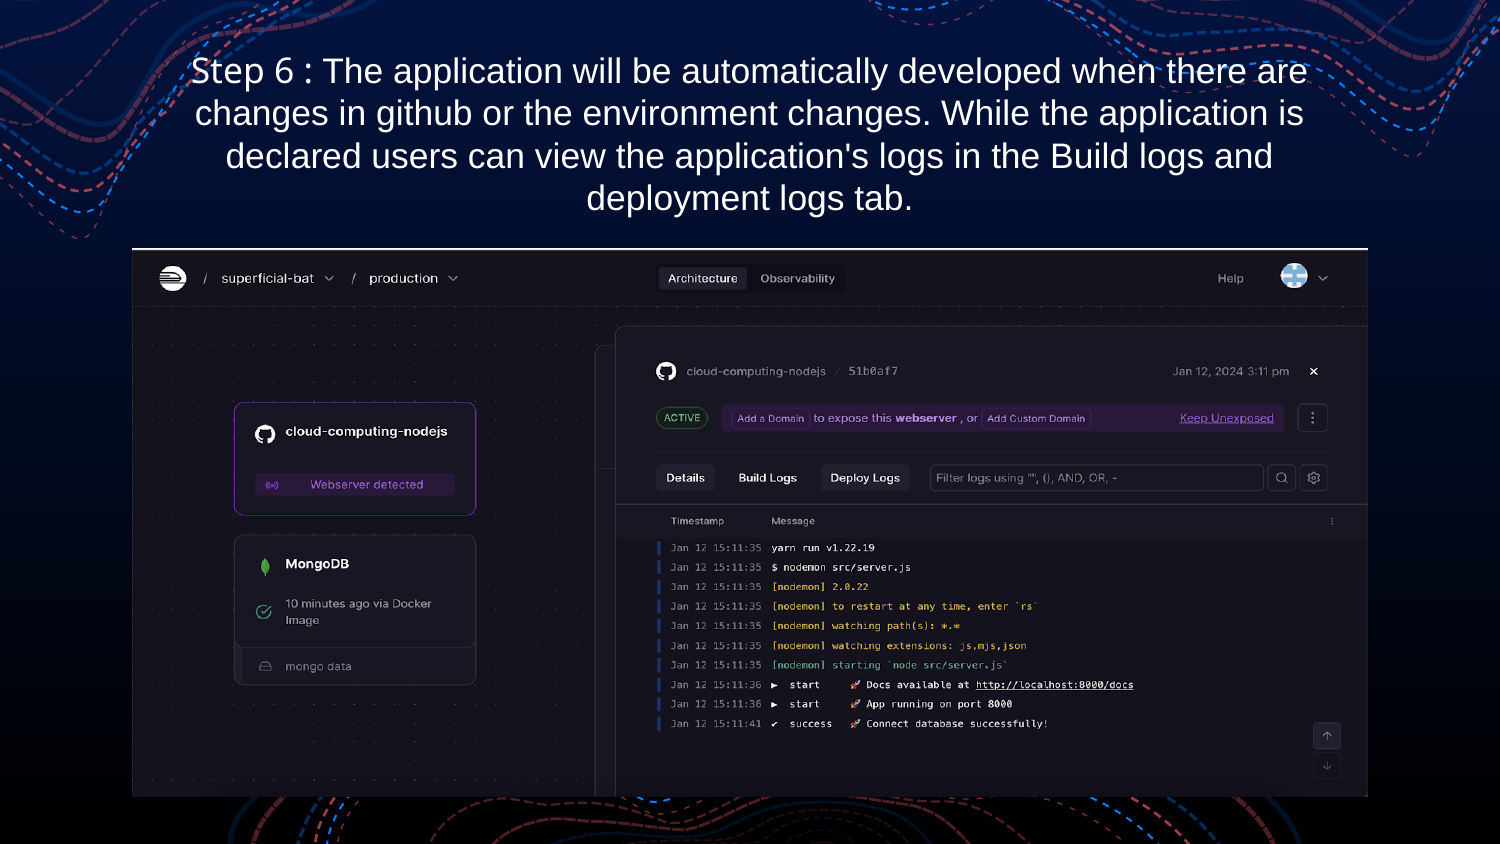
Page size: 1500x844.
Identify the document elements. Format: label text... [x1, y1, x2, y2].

title Step 6 : The application will be automatically developed when there are changes in github or the environment changes. While the application is declared users can view the application's logs in the Build logs and deployment logs tab. [118, 32, 1382, 135]
picture [132, 248, 1368, 797]
